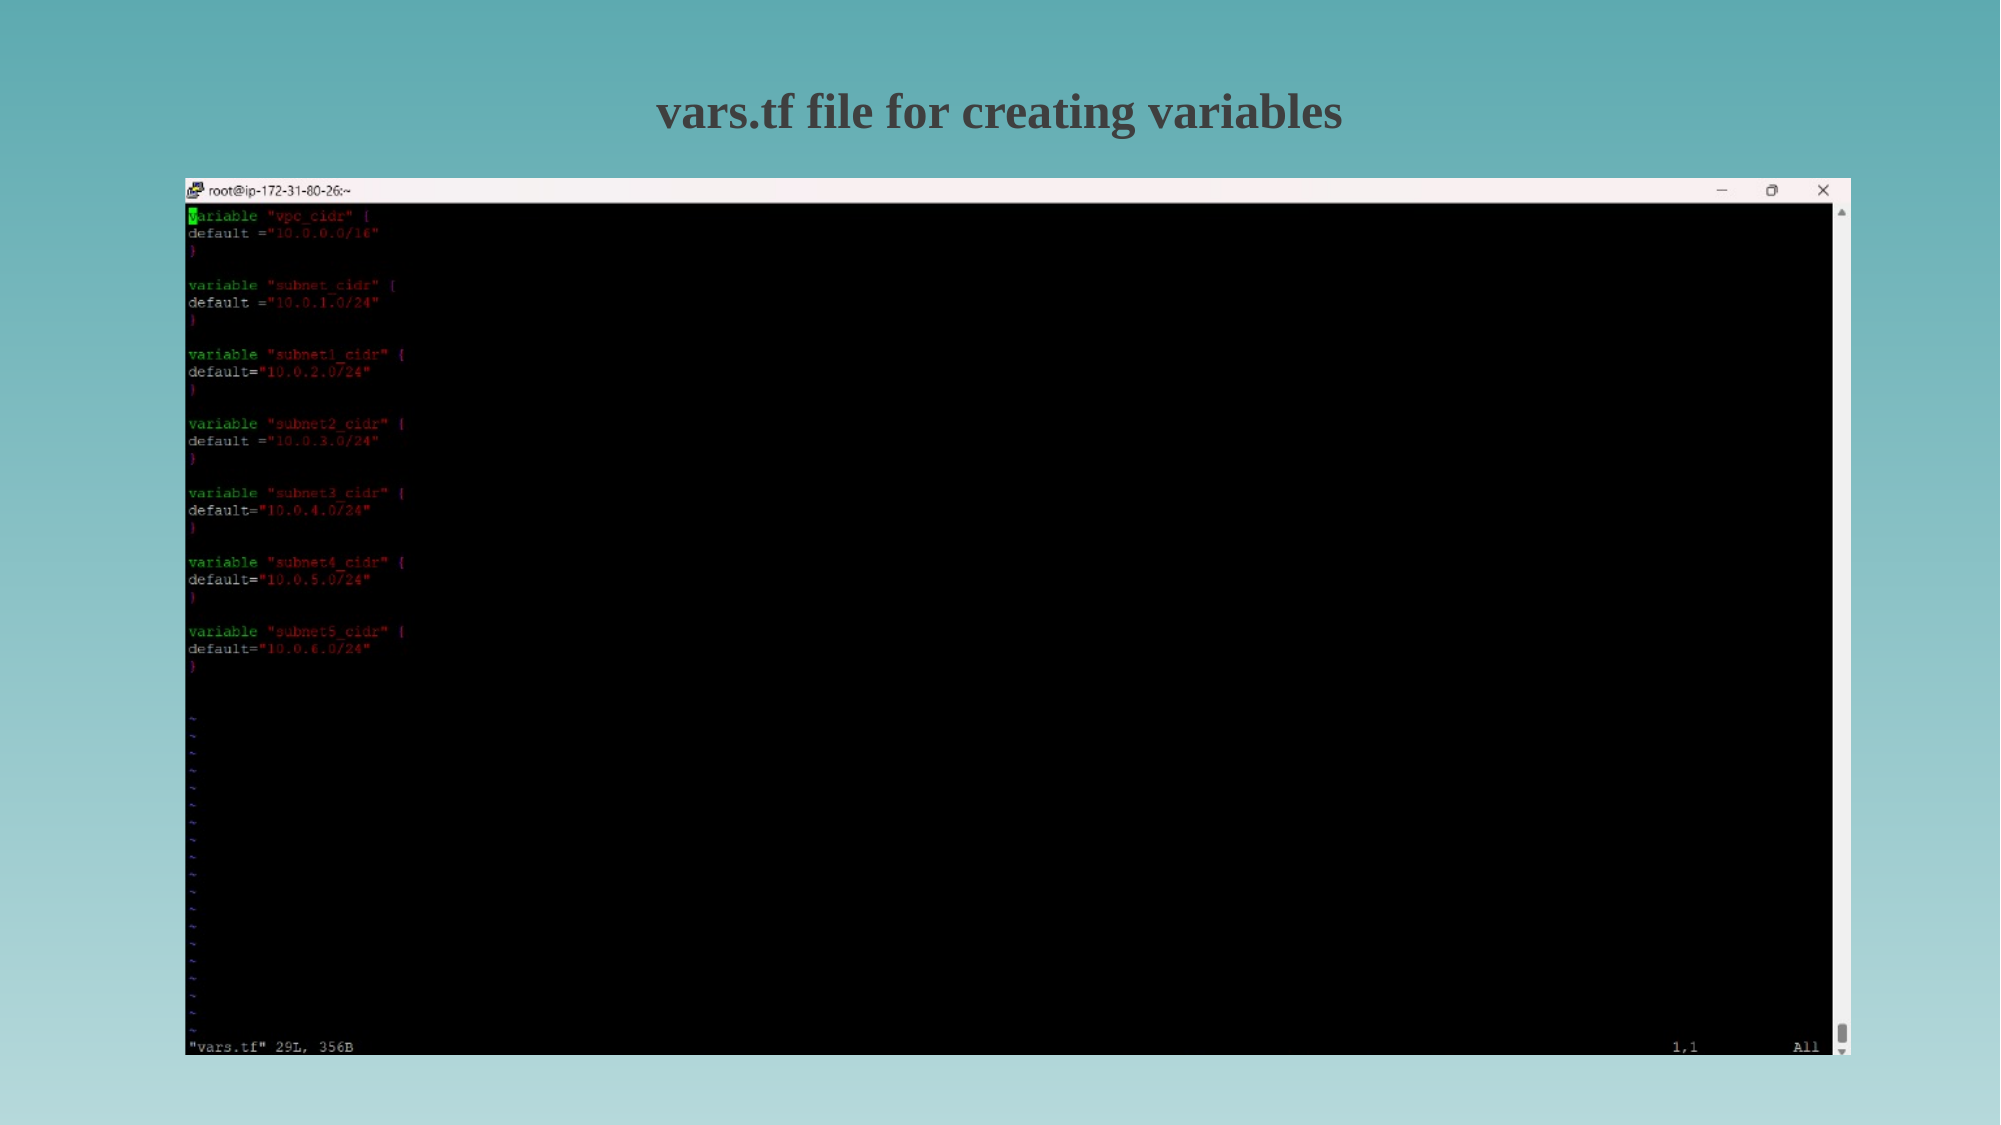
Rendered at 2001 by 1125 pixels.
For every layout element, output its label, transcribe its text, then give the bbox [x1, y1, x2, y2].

text_box vars.tf file for creating variables [641, 70, 1359, 146]
picture [185, 178, 1851, 1055]
